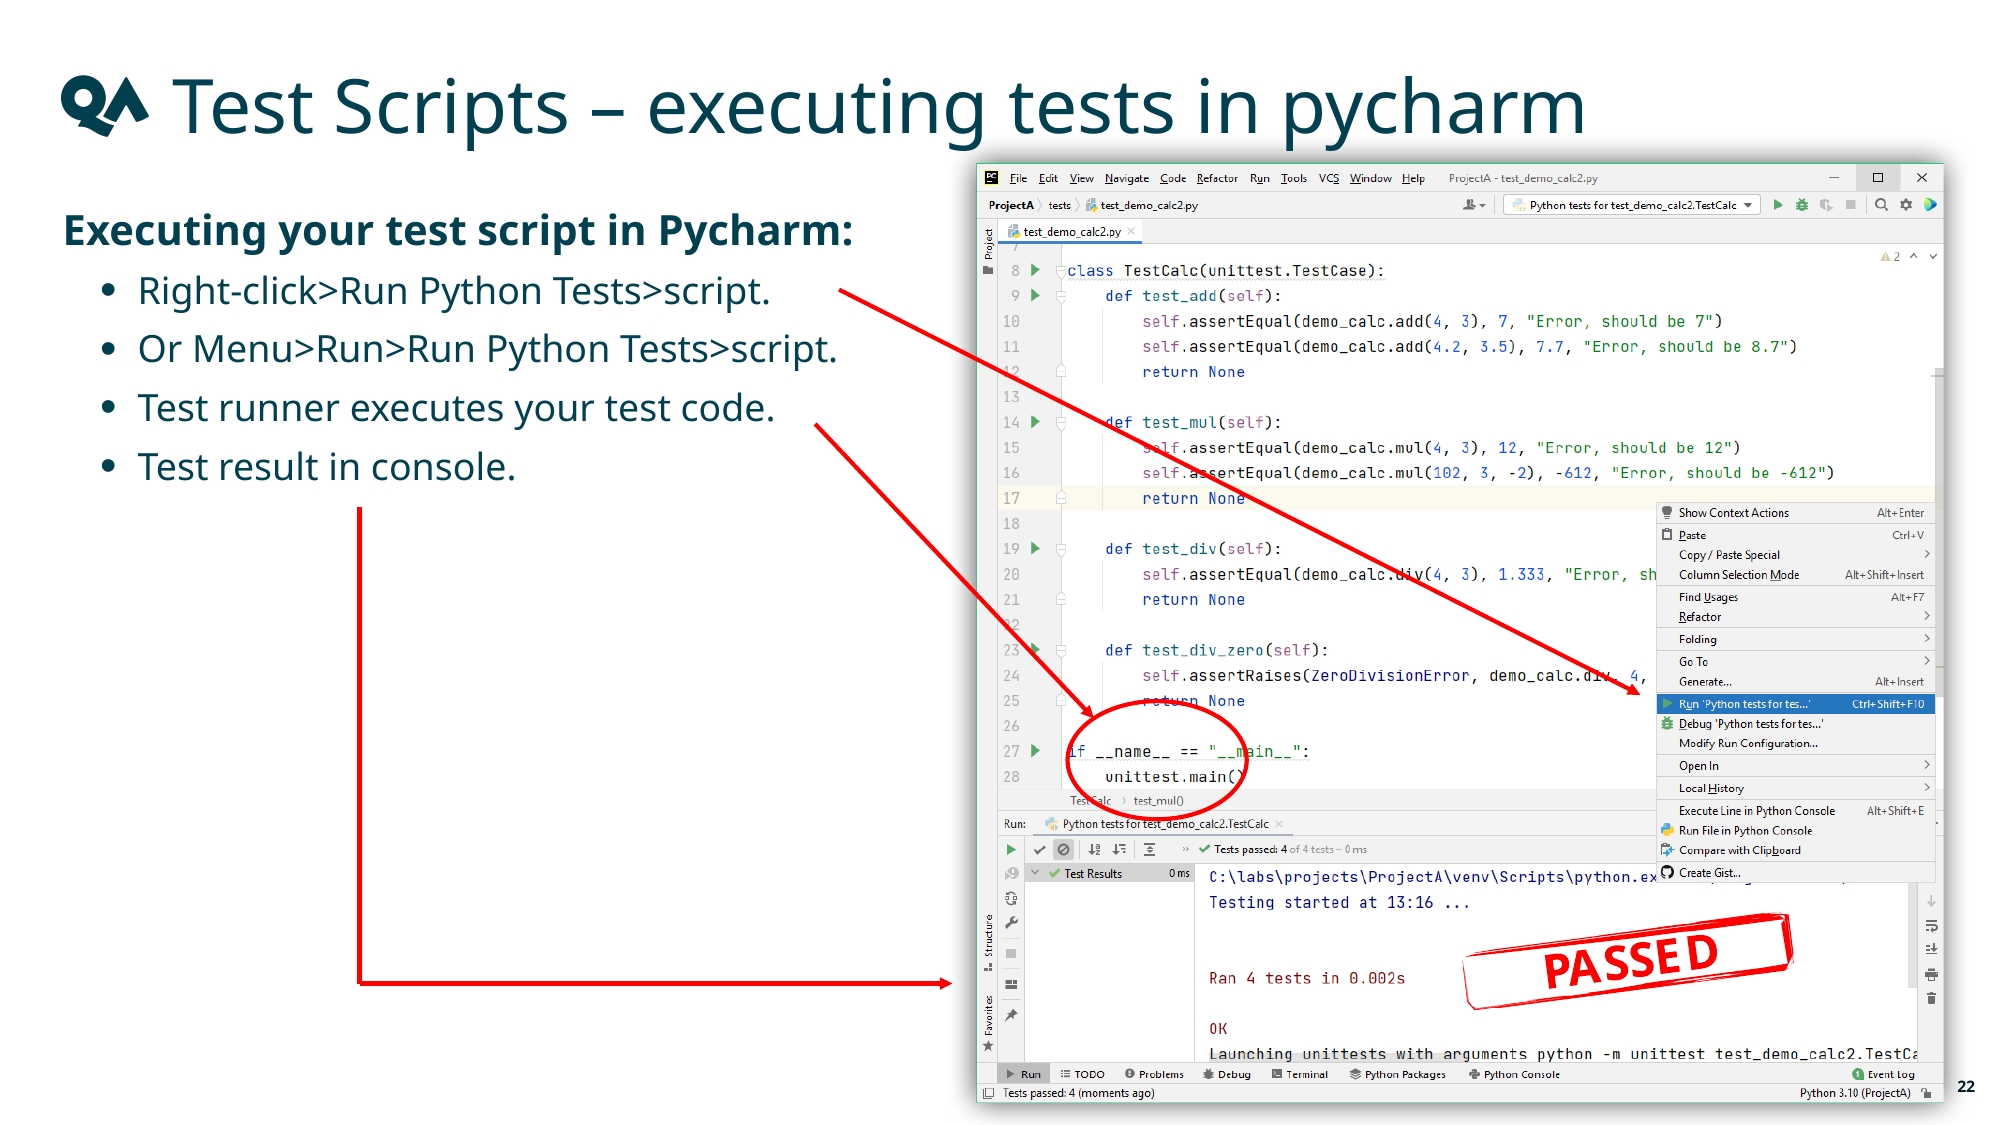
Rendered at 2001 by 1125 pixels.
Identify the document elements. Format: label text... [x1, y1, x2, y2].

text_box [815, 423, 1094, 719]
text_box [839, 289, 1641, 695]
picture [976, 163, 1944, 1103]
list Test Scripts – executing tests in pycharm [172, 58, 1911, 145]
list Executing your test script in Pycharm: Right-click>Run Python Tests>script. Or Menu>Run>Run Python Tests>script. Test runner executes your test code. Test result in console. [62, 203, 976, 1063]
slide_number 22 [1944, 1068, 1976, 1098]
picture [44, 61, 166, 148]
